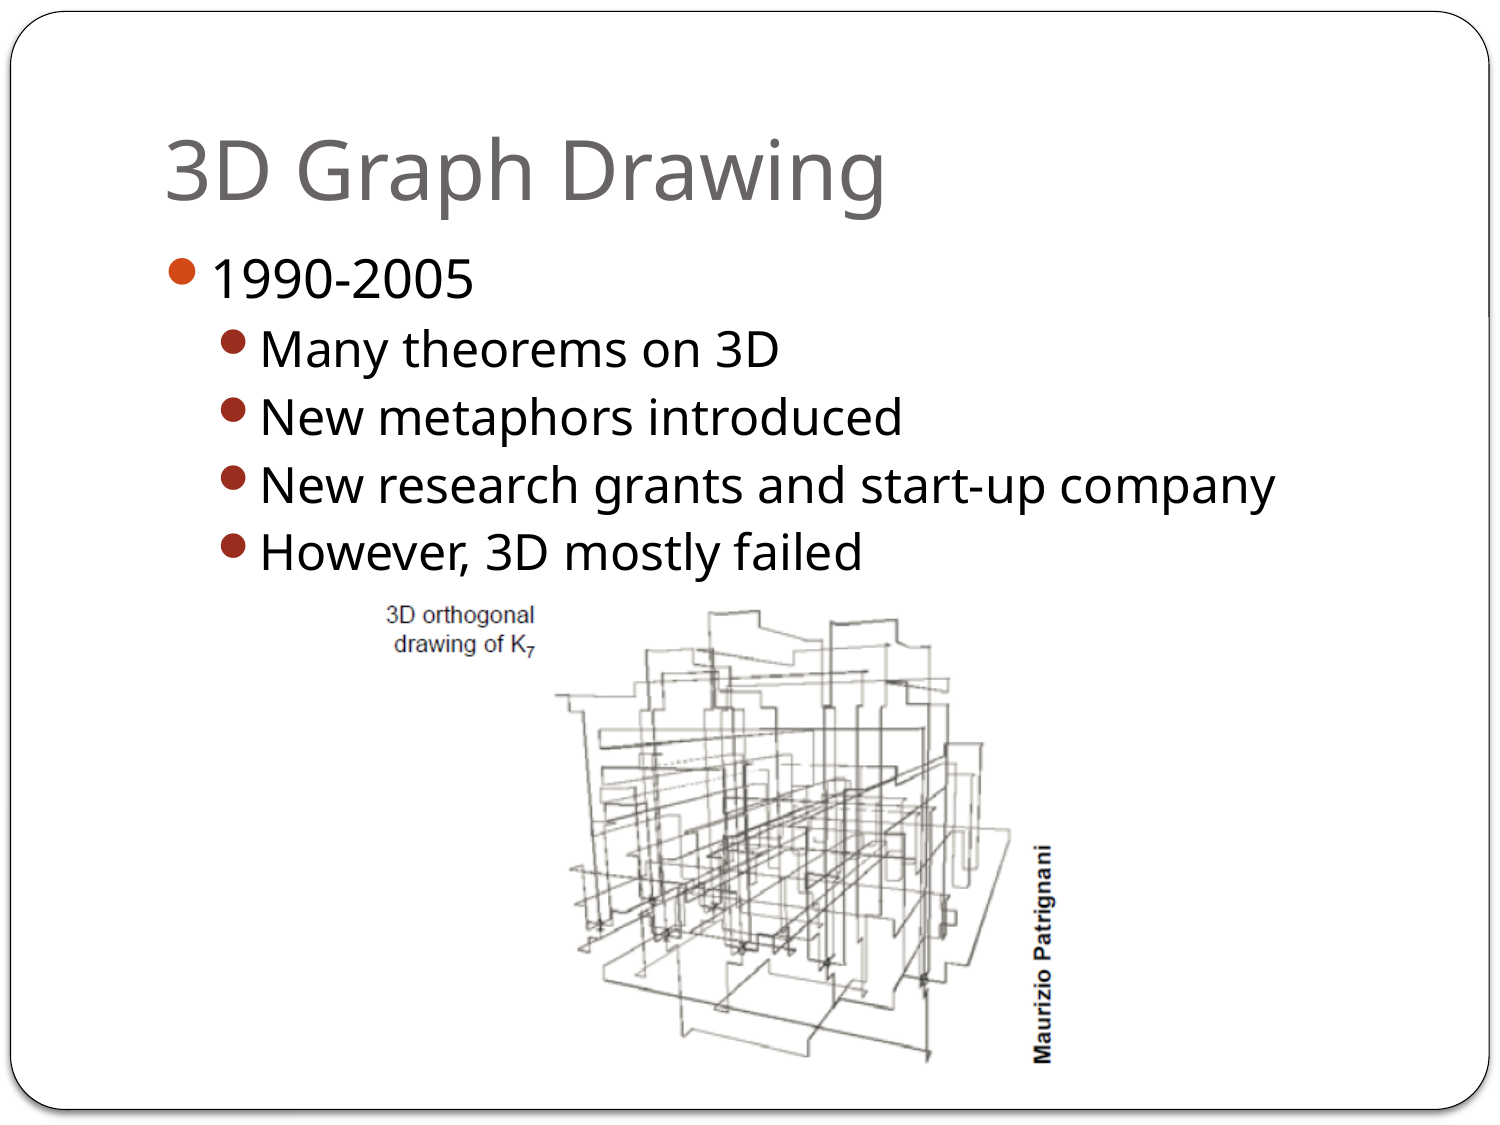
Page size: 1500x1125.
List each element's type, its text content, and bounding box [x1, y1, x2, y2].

picture [374, 586, 1101, 1088]
list 1990-2005 Many theorems on 3D New metaphors introduced New research grants and start-up company However, 3D mostly failed [150, 237, 1425, 988]
title 3D Graph Drawing [150, 45, 1425, 233]
